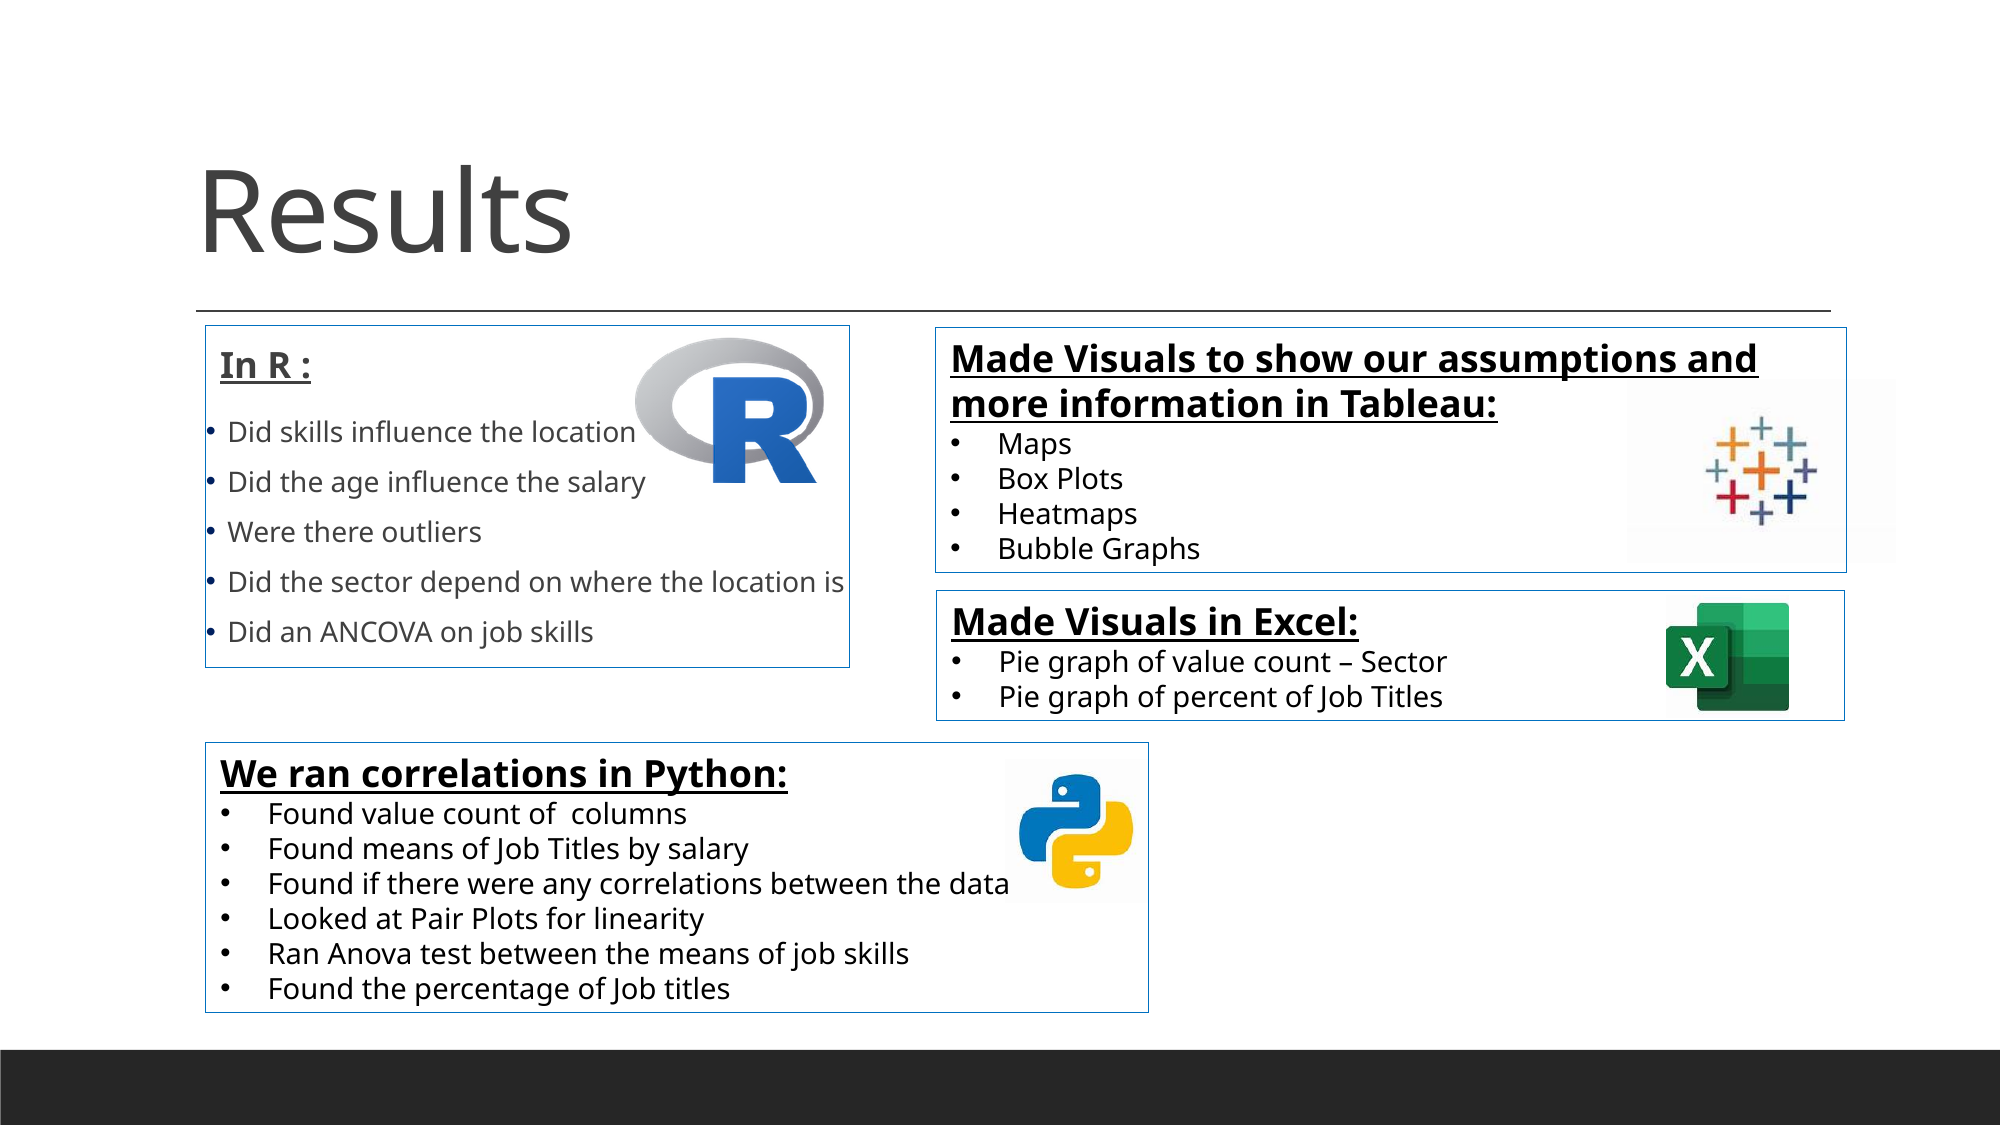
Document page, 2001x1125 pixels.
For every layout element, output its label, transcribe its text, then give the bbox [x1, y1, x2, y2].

picture [1666, 595, 1790, 718]
picture [1004, 758, 1150, 904]
picture [1626, 378, 1896, 563]
text_box Made Visuals to show our assumptions and more information in Tableau: Maps Box Plots Heatmaps Bubble Graphs [935, 327, 1847, 573]
list In R : Did skills influence the location Did the age influence the salary Were there outliers Did the sector depend on where the location is Did an ANCOVA on job skills [205, 325, 850, 668]
title Results [180, 47, 1830, 285]
text_box Made Visuals in Excel: Pie graph of value count – Sector Pie graph of percent of Job Titles [936, 590, 1845, 721]
picture [635, 336, 824, 484]
text_box We ran correlations in Python: Found value count of columns Found means of Job Titles by salary Found if there were any correlations between the data Looked at Pair Plots for linearity Ran Anova test between the means of job skills Found the percentage of Job titles [205, 742, 1149, 1013]
